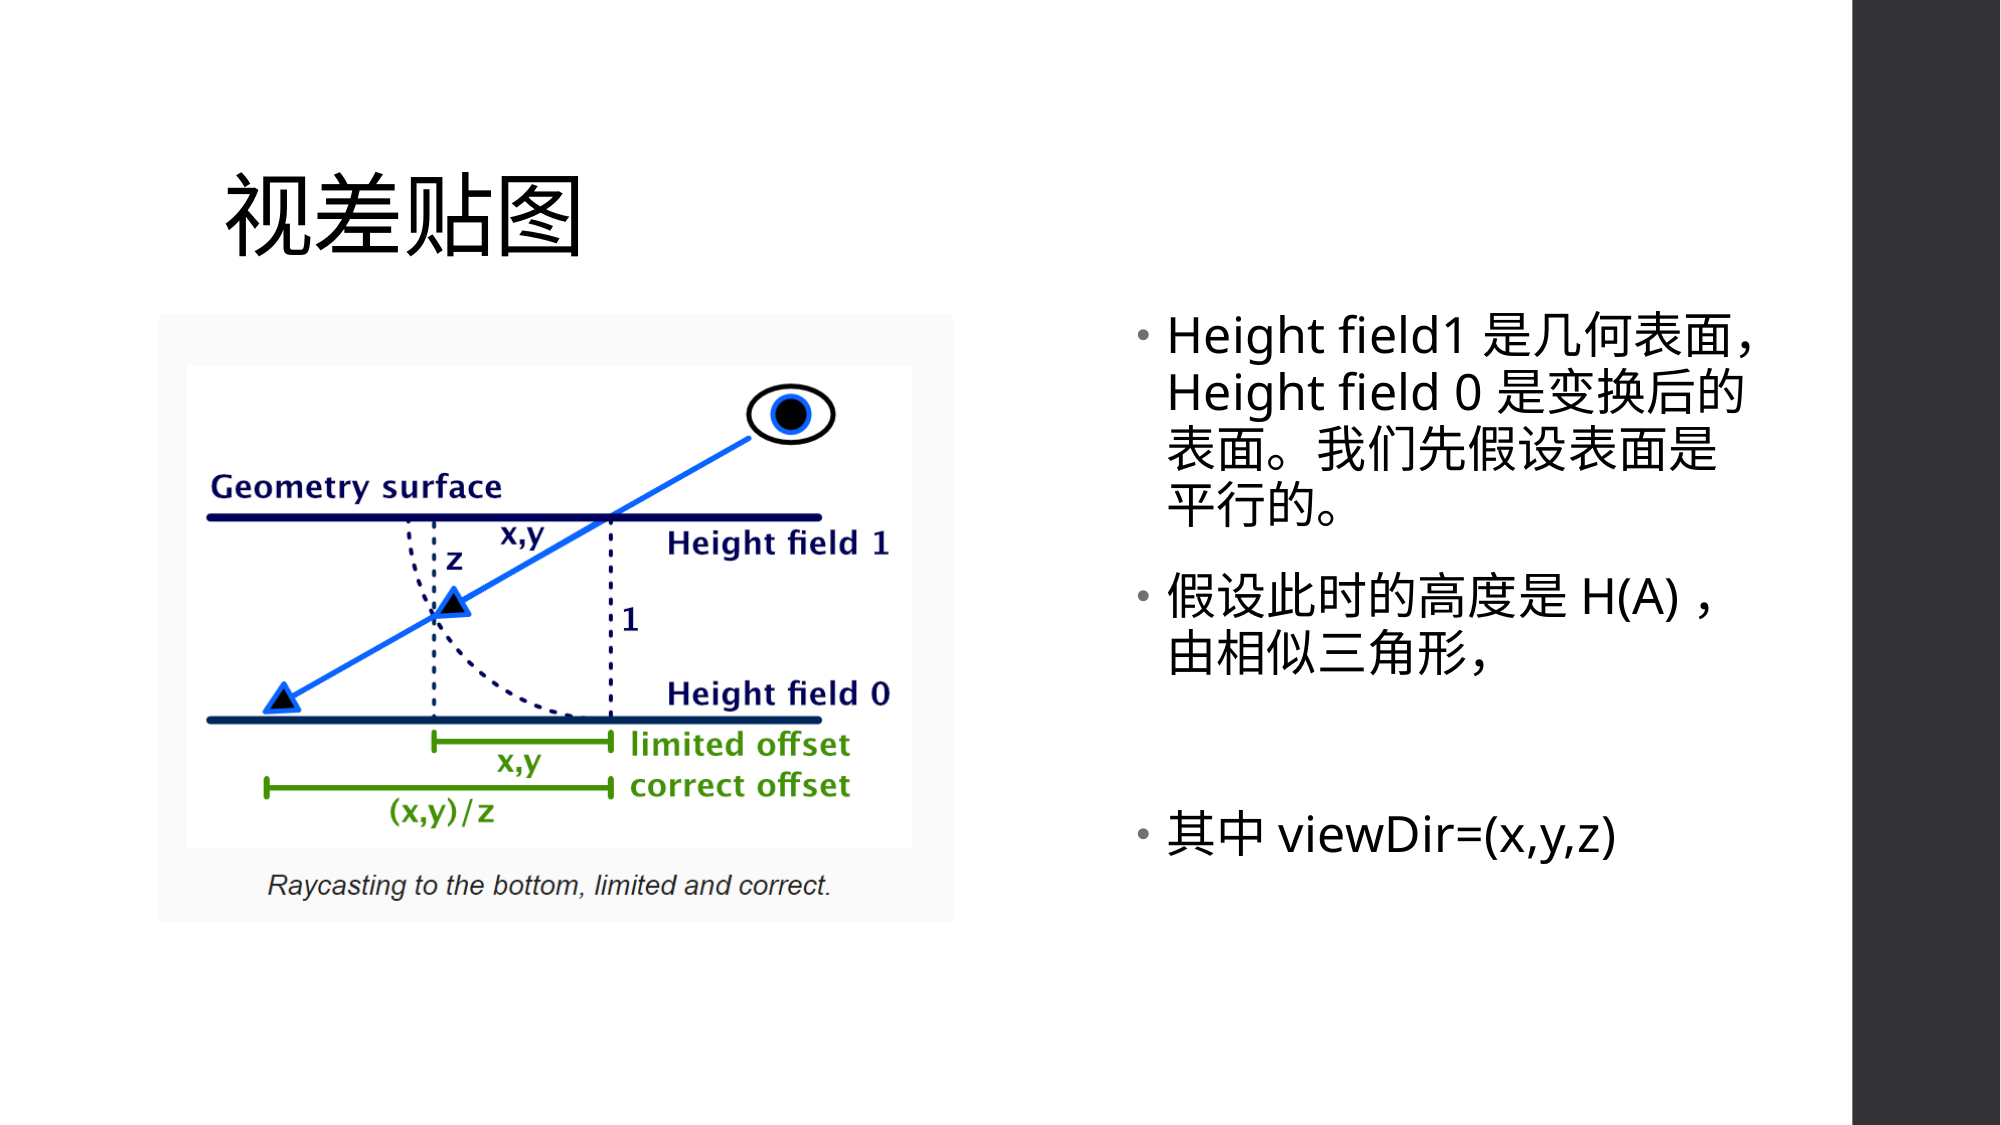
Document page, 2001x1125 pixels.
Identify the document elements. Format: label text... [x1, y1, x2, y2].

title 视差贴图 [206, 60, 1797, 278]
picture [158, 315, 953, 923]
